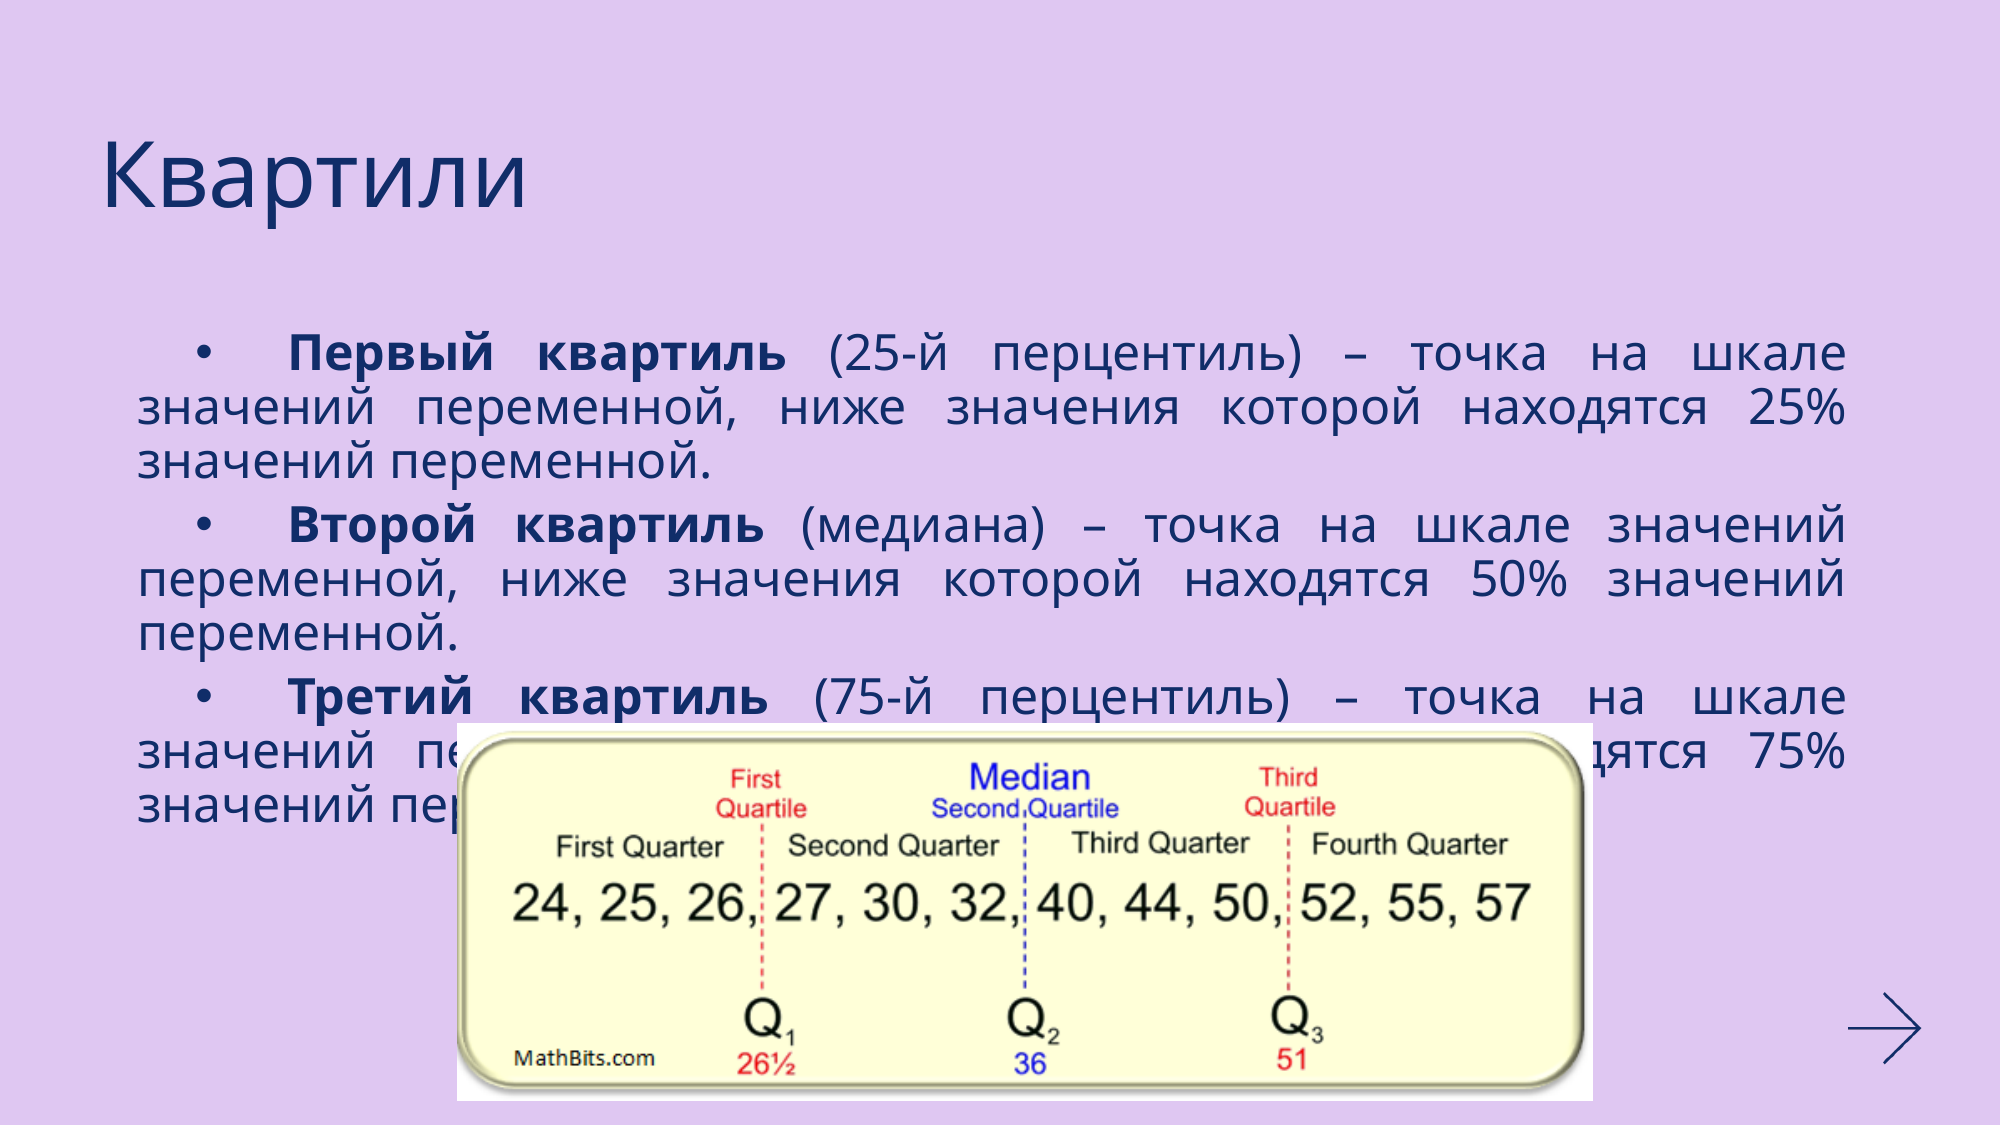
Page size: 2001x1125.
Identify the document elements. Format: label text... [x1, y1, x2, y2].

picture [1848, 991, 1922, 1065]
title Квартили [84, 69, 1922, 287]
list Первый квартиль (25-й перцентиль) – точка на шкале значений переменной, ниже значения которой находятся 25% значений переменной. Второй квартиль (медиана) – точка на шкале значений переменной, ниже значения которой находятся 50% значений переменной. Третий квартиль (75-й перцентиль) – точка на шкале значений переменной, ниже значения которой находятся 75% значений переменной. [84, 319, 1863, 1007]
text_box [975, 537, 1025, 588]
picture [457, 723, 1593, 1101]
